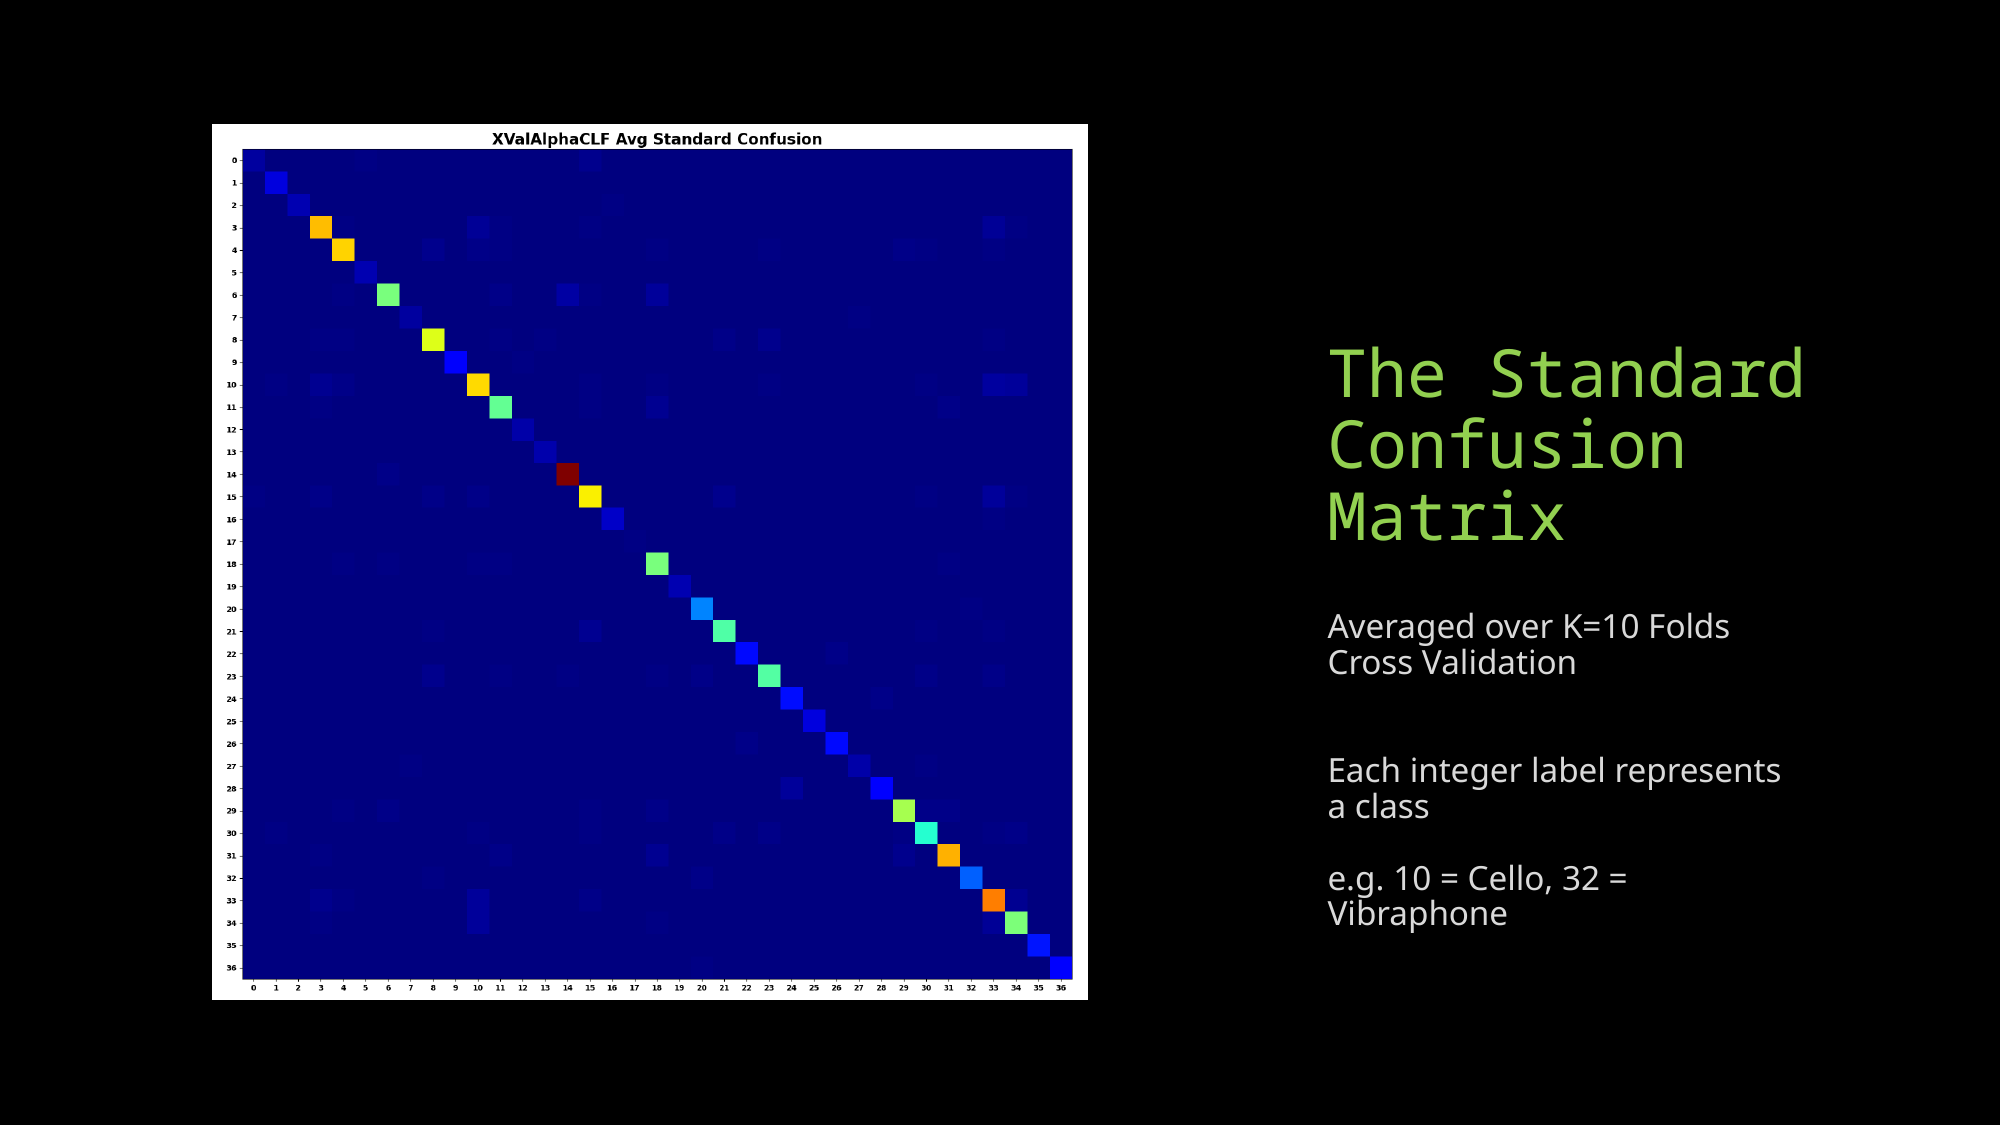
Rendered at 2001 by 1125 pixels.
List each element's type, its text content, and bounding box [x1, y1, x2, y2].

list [212, 124, 1088, 1001]
list Averaged over K=10 Folds Cross Validation Each integer label represents a class e.g. 10 = Cello, 32 = Vibraphone [1312, 562, 1825, 1013]
title The Standard Confusion Matrix [1312, 262, 1825, 562]
